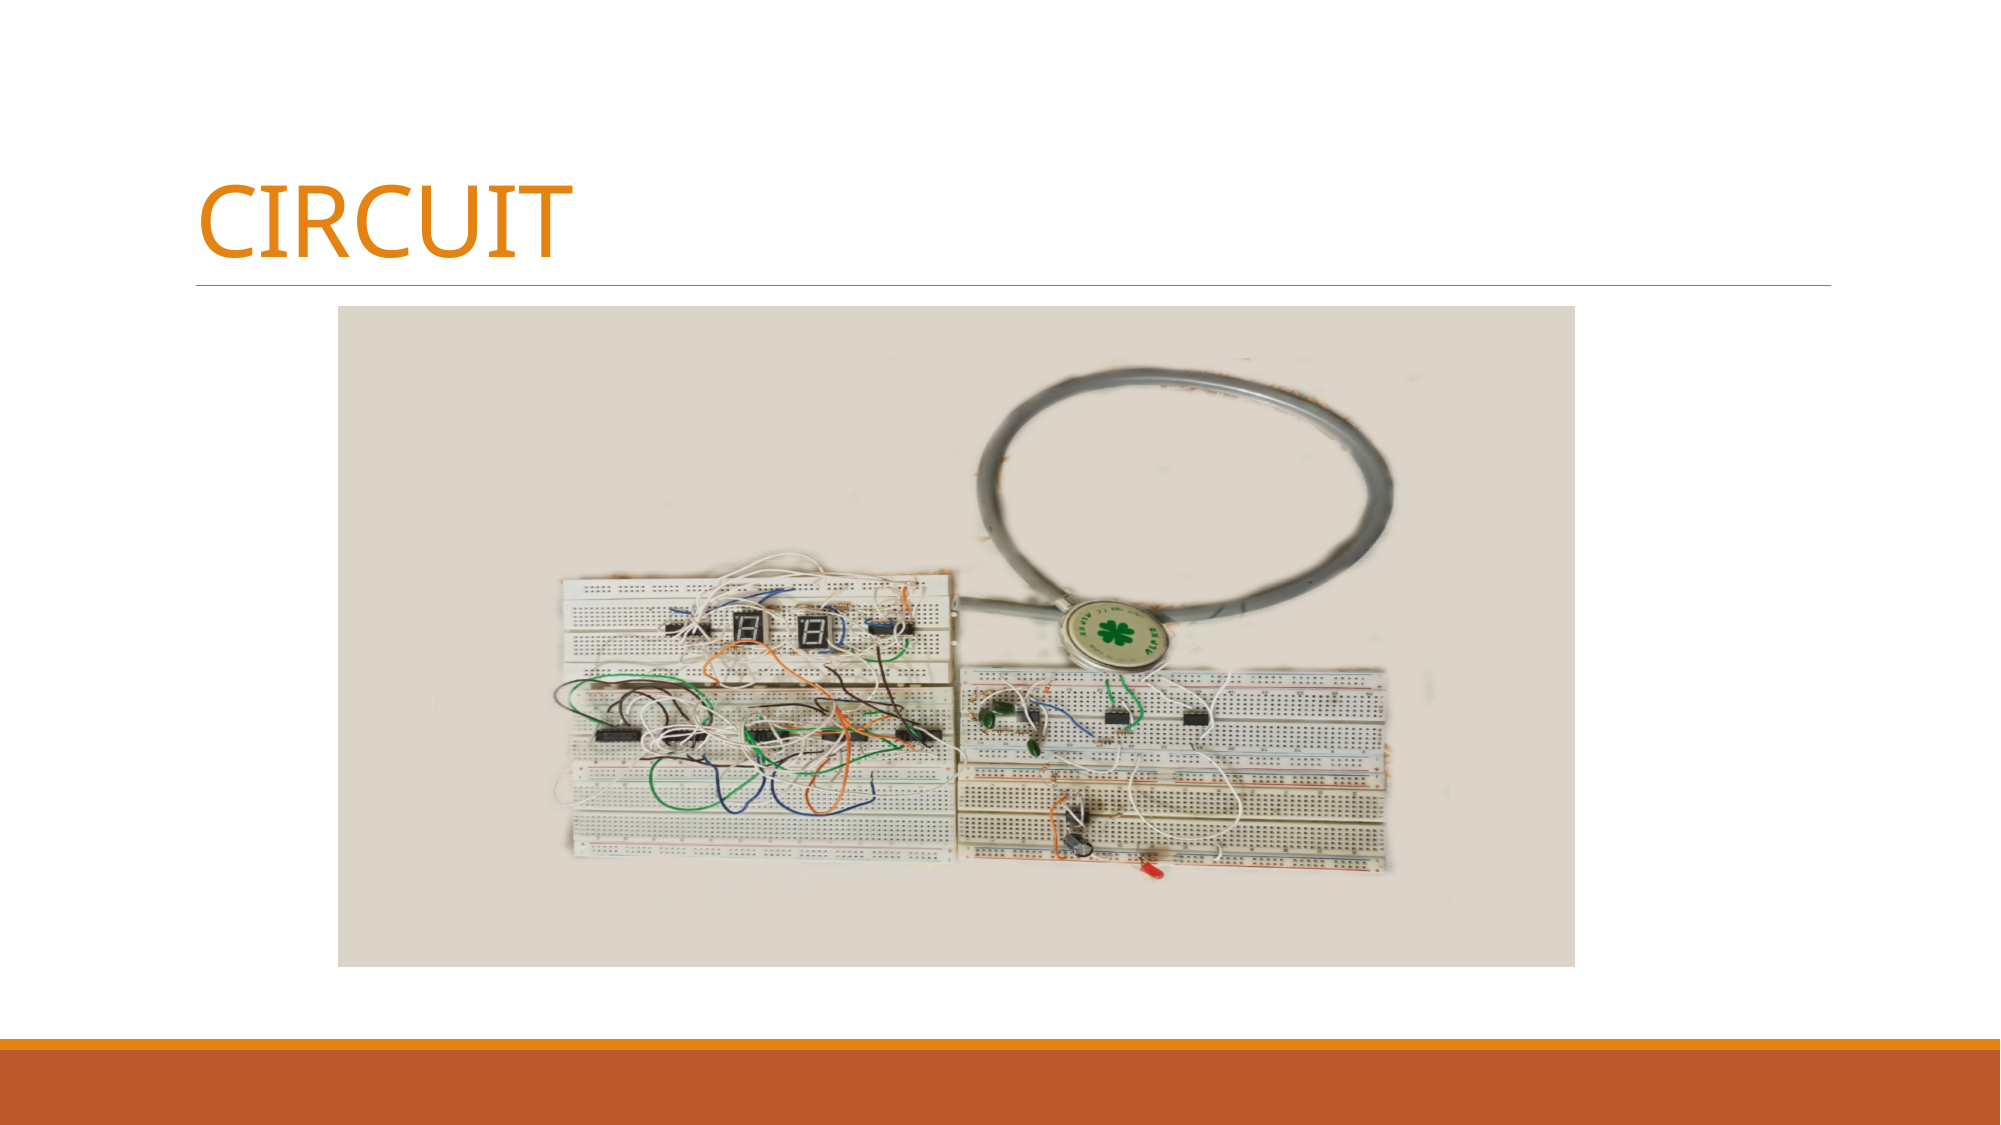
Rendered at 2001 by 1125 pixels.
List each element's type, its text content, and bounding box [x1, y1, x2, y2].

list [338, 306, 1576, 968]
title CIRCUIT [180, 47, 1830, 285]
